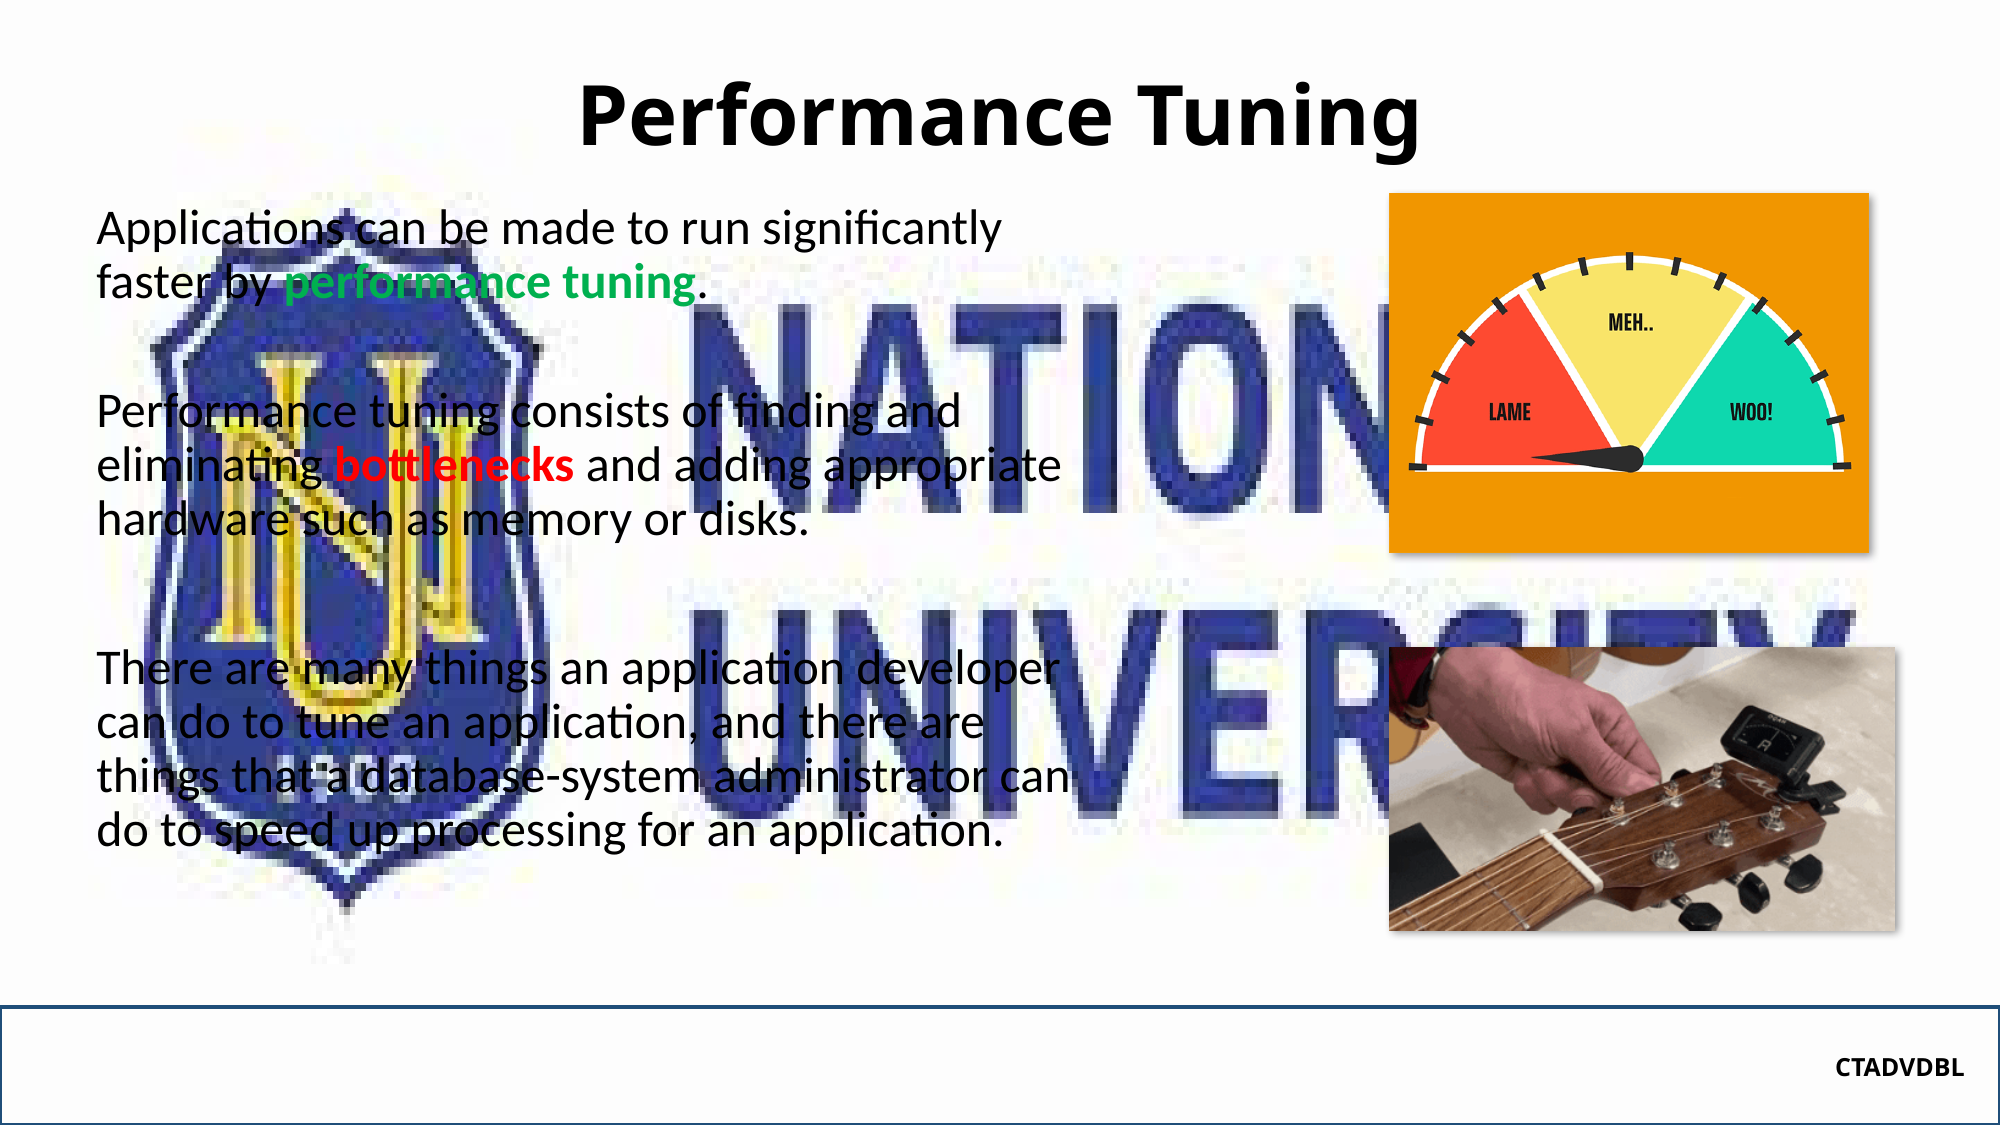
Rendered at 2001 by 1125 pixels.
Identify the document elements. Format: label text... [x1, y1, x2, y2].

title Performance Tuning [249, 31, 1750, 172]
subtitle Applications can be made to run significantly faster by performance tuning. Performance tuning consists of finding and eliminating bottlenecks and adding appropriate hardware such as memory or disks. There are many things an application developer can do to tune an application, and there are things that a database-system administrator can do to speed up processing for an application. [81, 193, 1123, 922]
picture [0, 0, 2000, 1007]
footer CTADVDBL [0, 1007, 2000, 1125]
